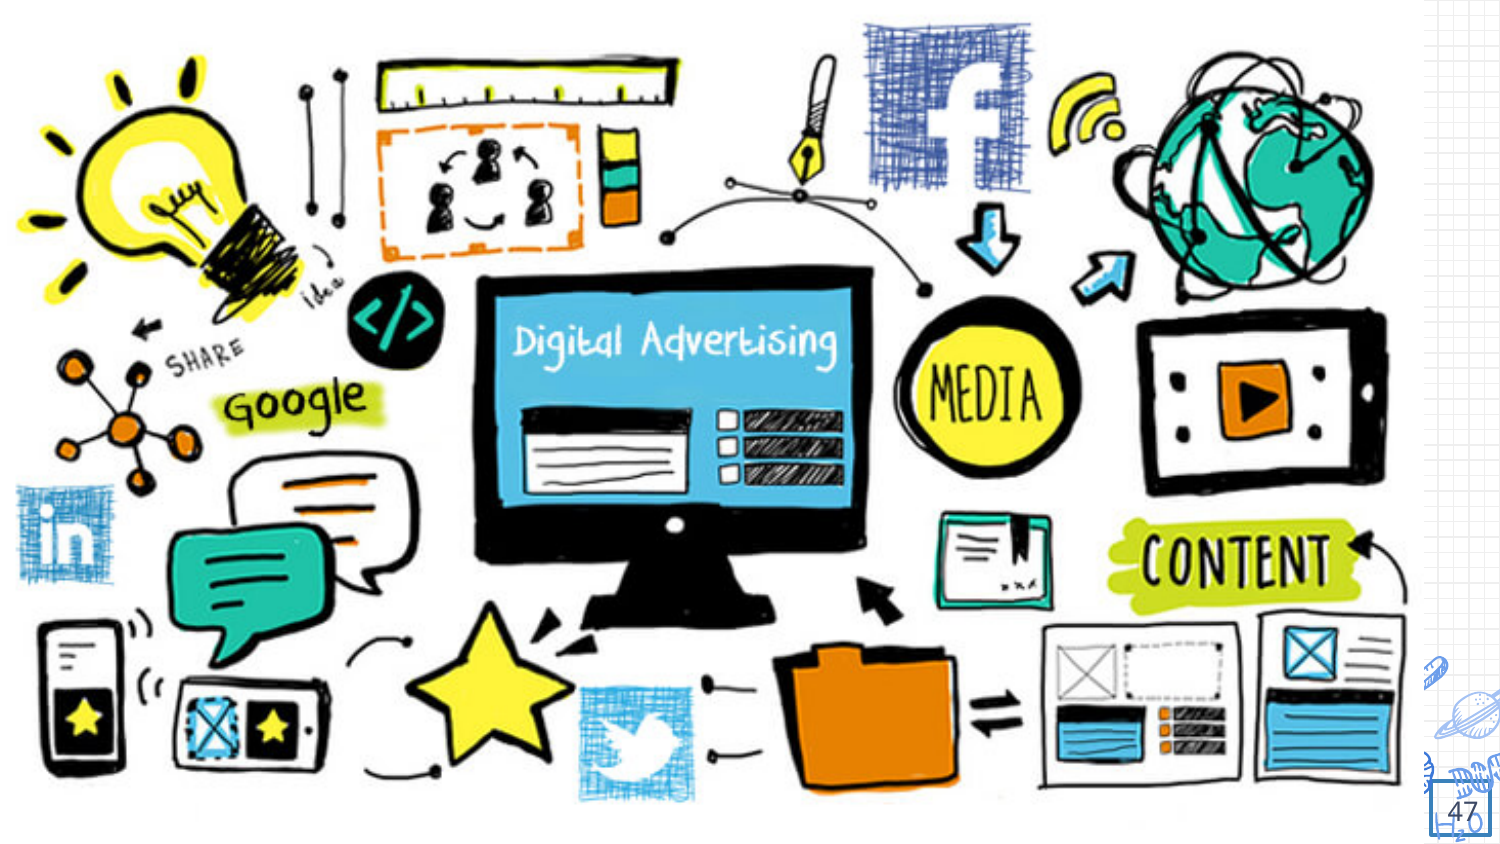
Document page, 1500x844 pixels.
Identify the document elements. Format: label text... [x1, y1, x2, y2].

picture [0, 0, 1424, 844]
slide_number 47 [1426, 779, 1494, 844]
